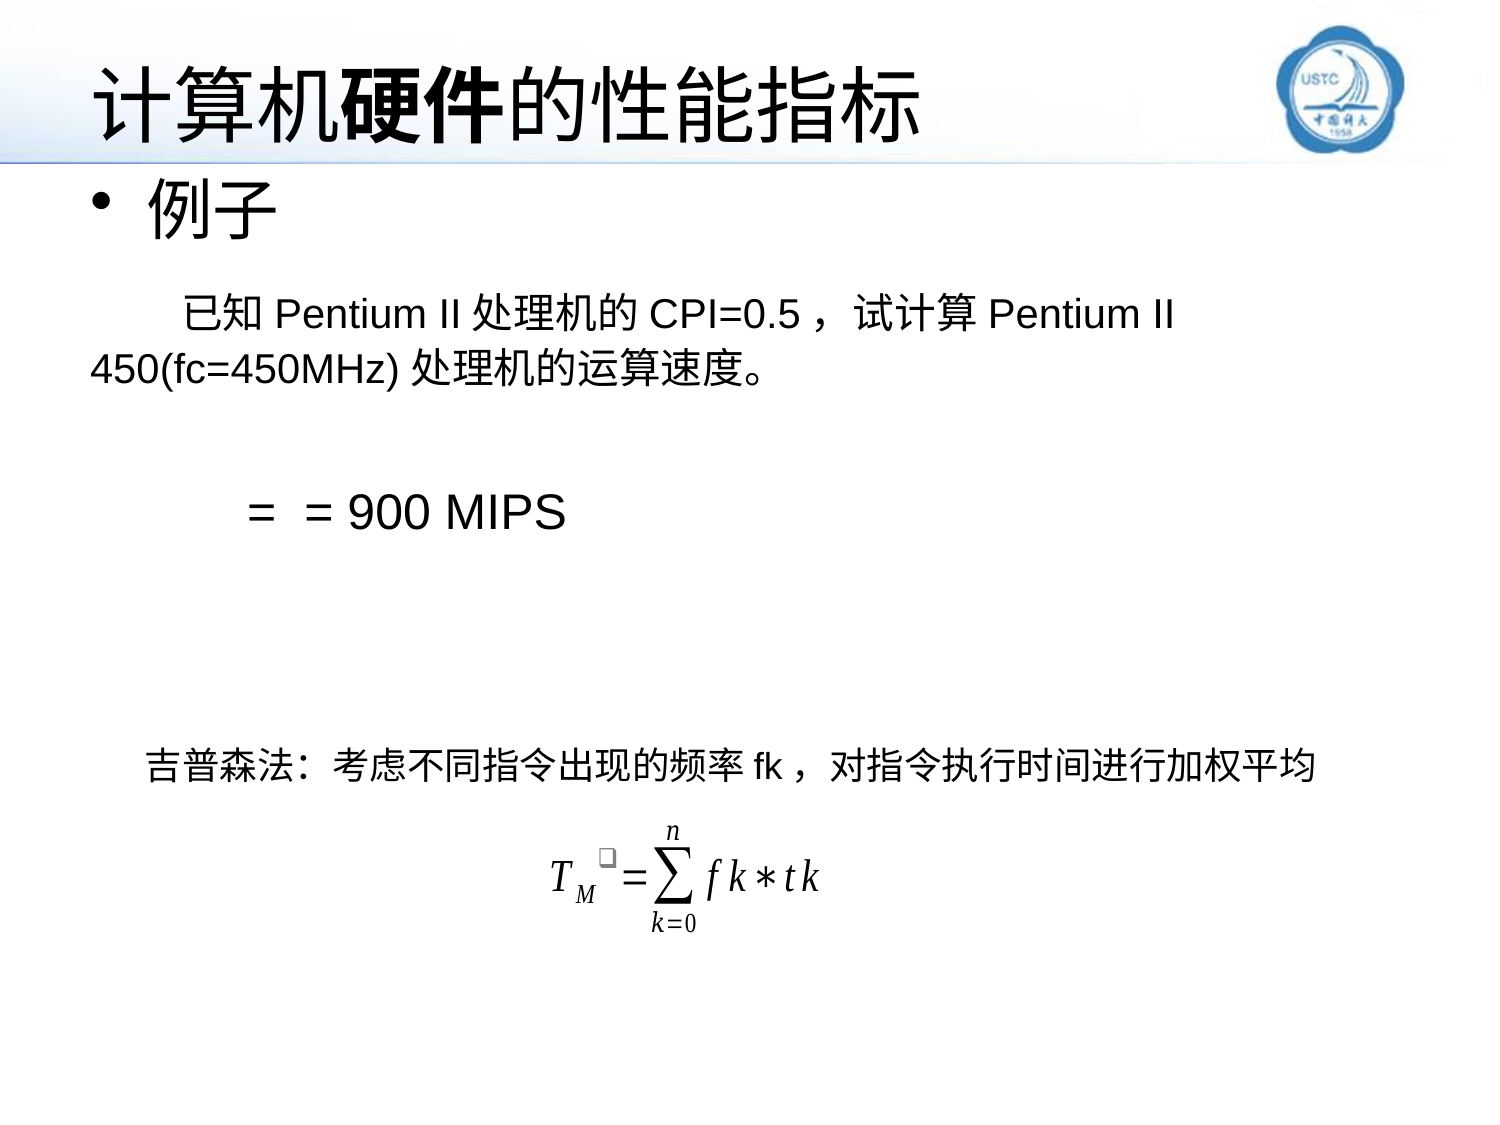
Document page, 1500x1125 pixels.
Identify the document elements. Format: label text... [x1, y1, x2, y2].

list 例子 已知Pentium II处理机的CPI=0.5，试计算Pentium II 450(fc=450MHz)处理机的运算速度。 [75, 160, 1471, 657]
picture [0, 0, 1500, 164]
text_box 吉普森法：考虑不同指令出现的频率fk，对指令执行时间进行加权平均 [129, 734, 1371, 795]
title 计算机硬件的性能指标 [75, 45, 1425, 160]
